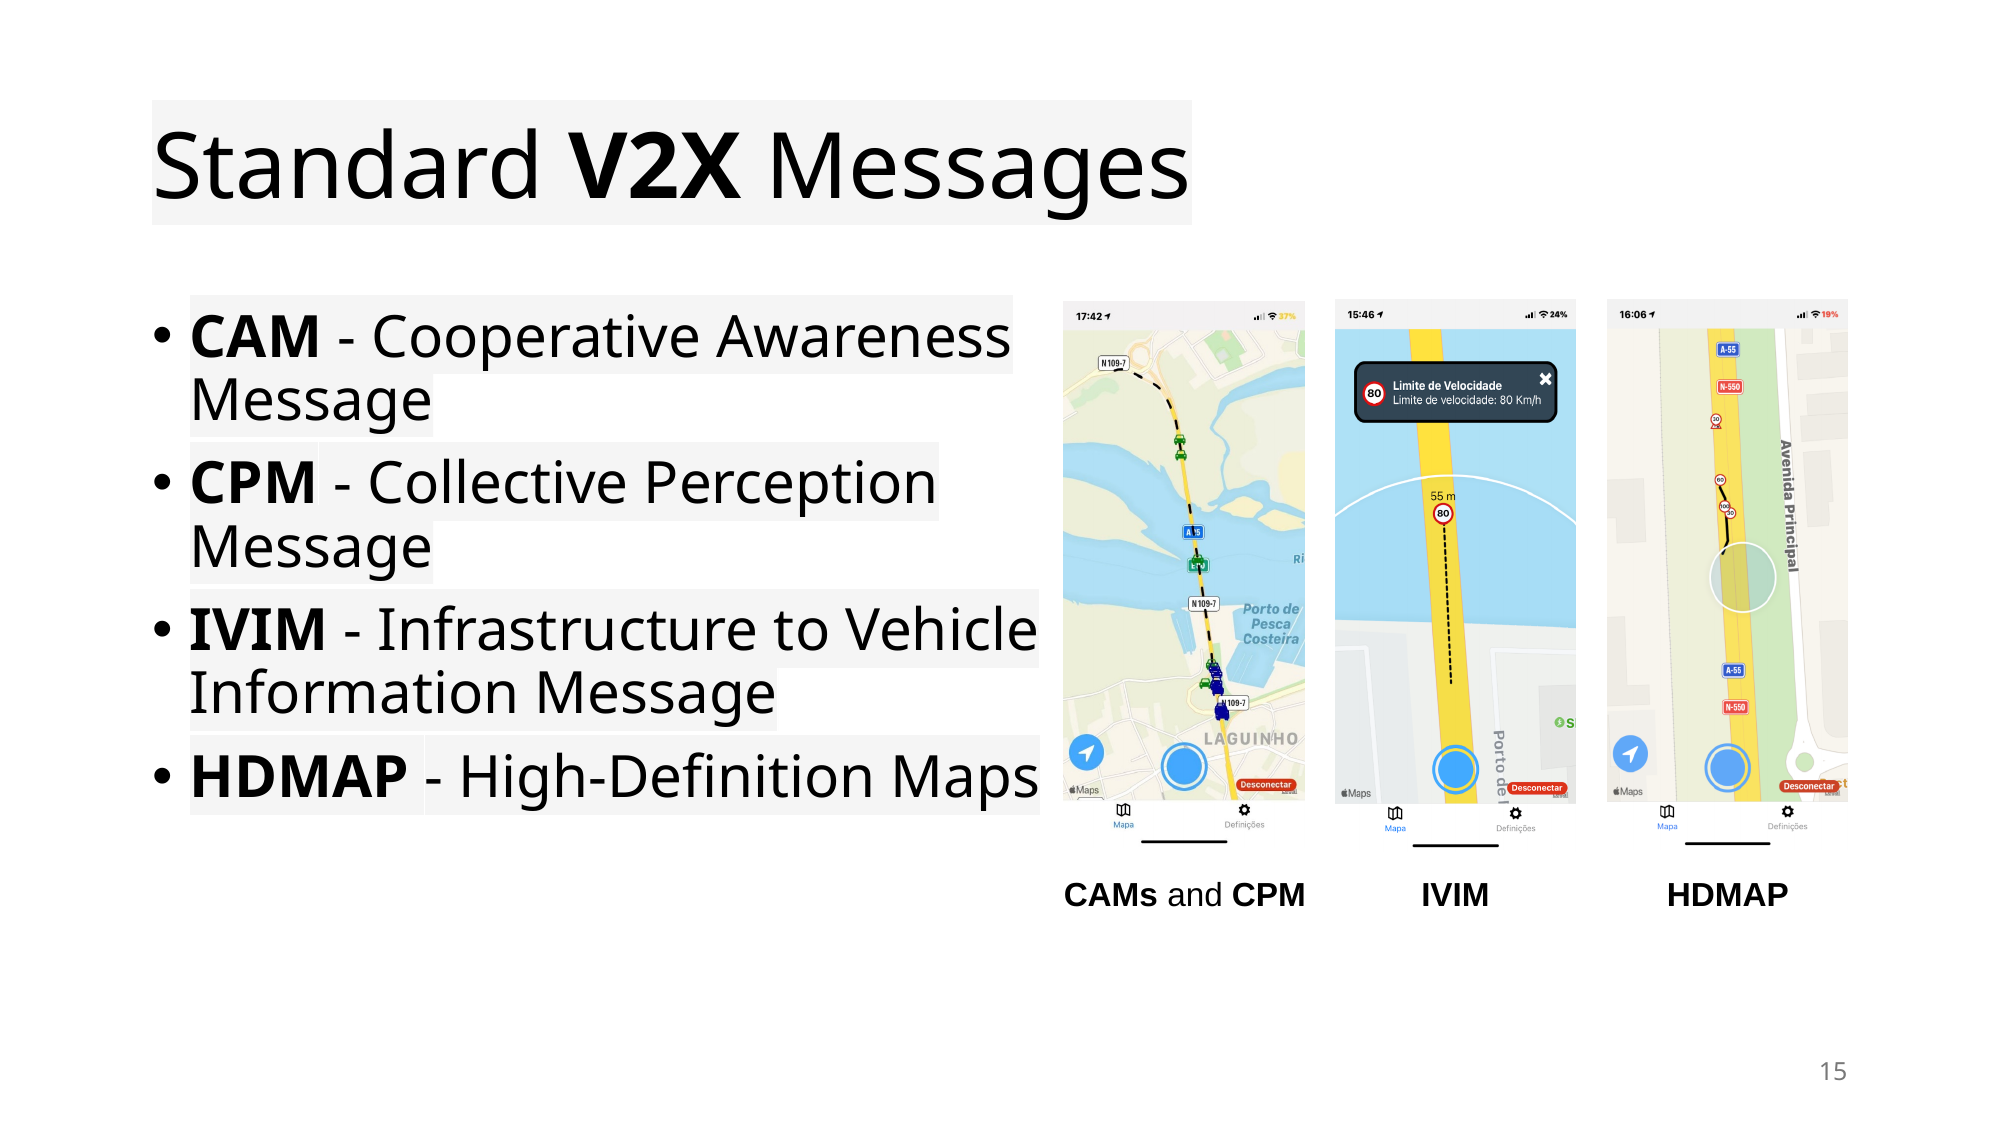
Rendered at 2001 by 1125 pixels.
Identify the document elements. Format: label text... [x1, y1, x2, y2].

list CAM - Cooperative Awareness Message​ CPM - Collective Perception Message​ IVIM - Infrastructure to Vehicle Information Message​ HDMAP - ​High-Definition Maps [137, 299, 1070, 1014]
title Standard V2X Messages [137, 59, 1863, 278]
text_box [1033, 298, 1848, 922]
slide_number 15 [1412, 1042, 1863, 1103]
